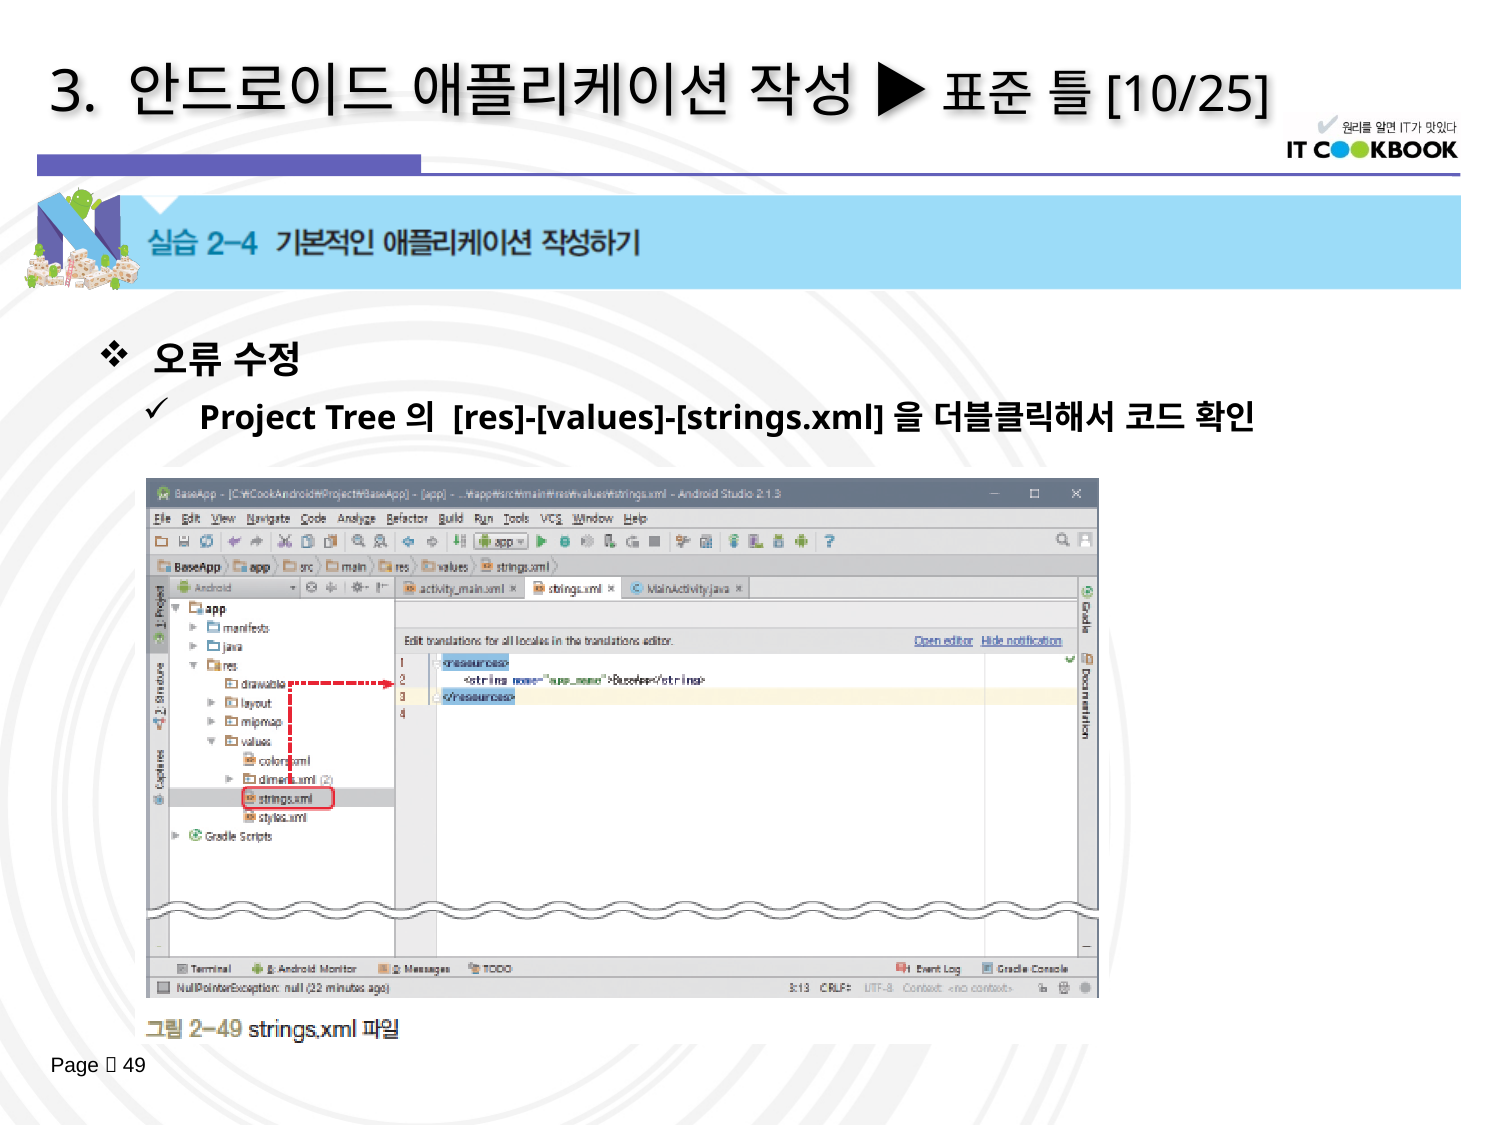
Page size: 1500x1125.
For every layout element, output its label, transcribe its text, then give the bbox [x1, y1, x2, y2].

title 3. 안드로이드 애플리케이션 작성 ▶ 표준 틀[10/25] [48, 53, 1448, 161]
picture [0, 35, 1500, 1125]
picture [135, 467, 1109, 1044]
list 오류 수정 Project Tree의 [res]-[values]-[strings.xml]을 더블클릭해서 코드 확인 [54, 335, 1500, 1051]
